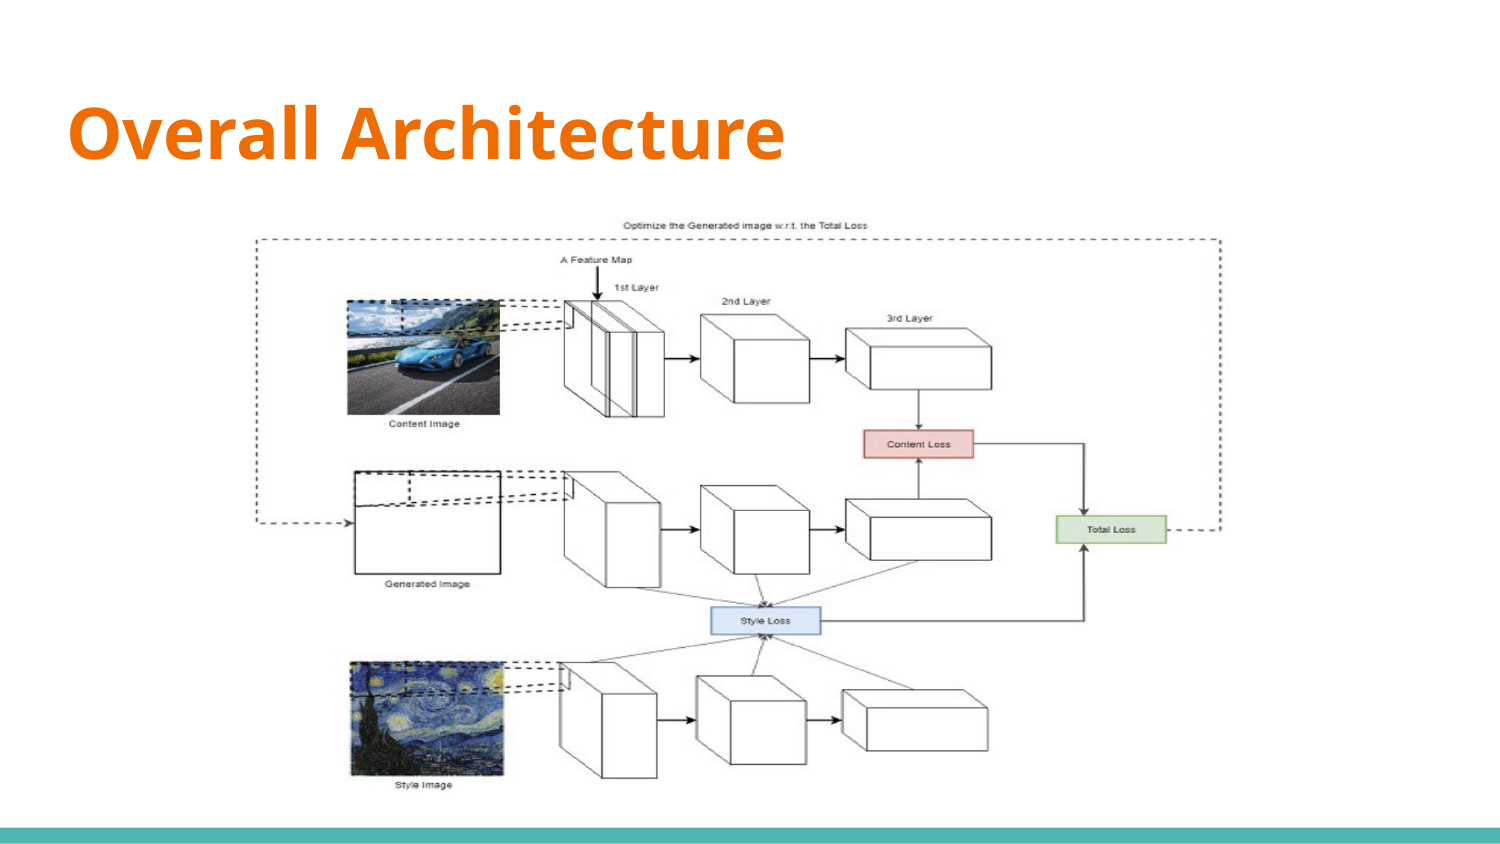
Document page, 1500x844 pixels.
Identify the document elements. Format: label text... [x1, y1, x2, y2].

title Overall Architecture [51, 72, 1449, 189]
picture [169, 171, 1261, 804]
